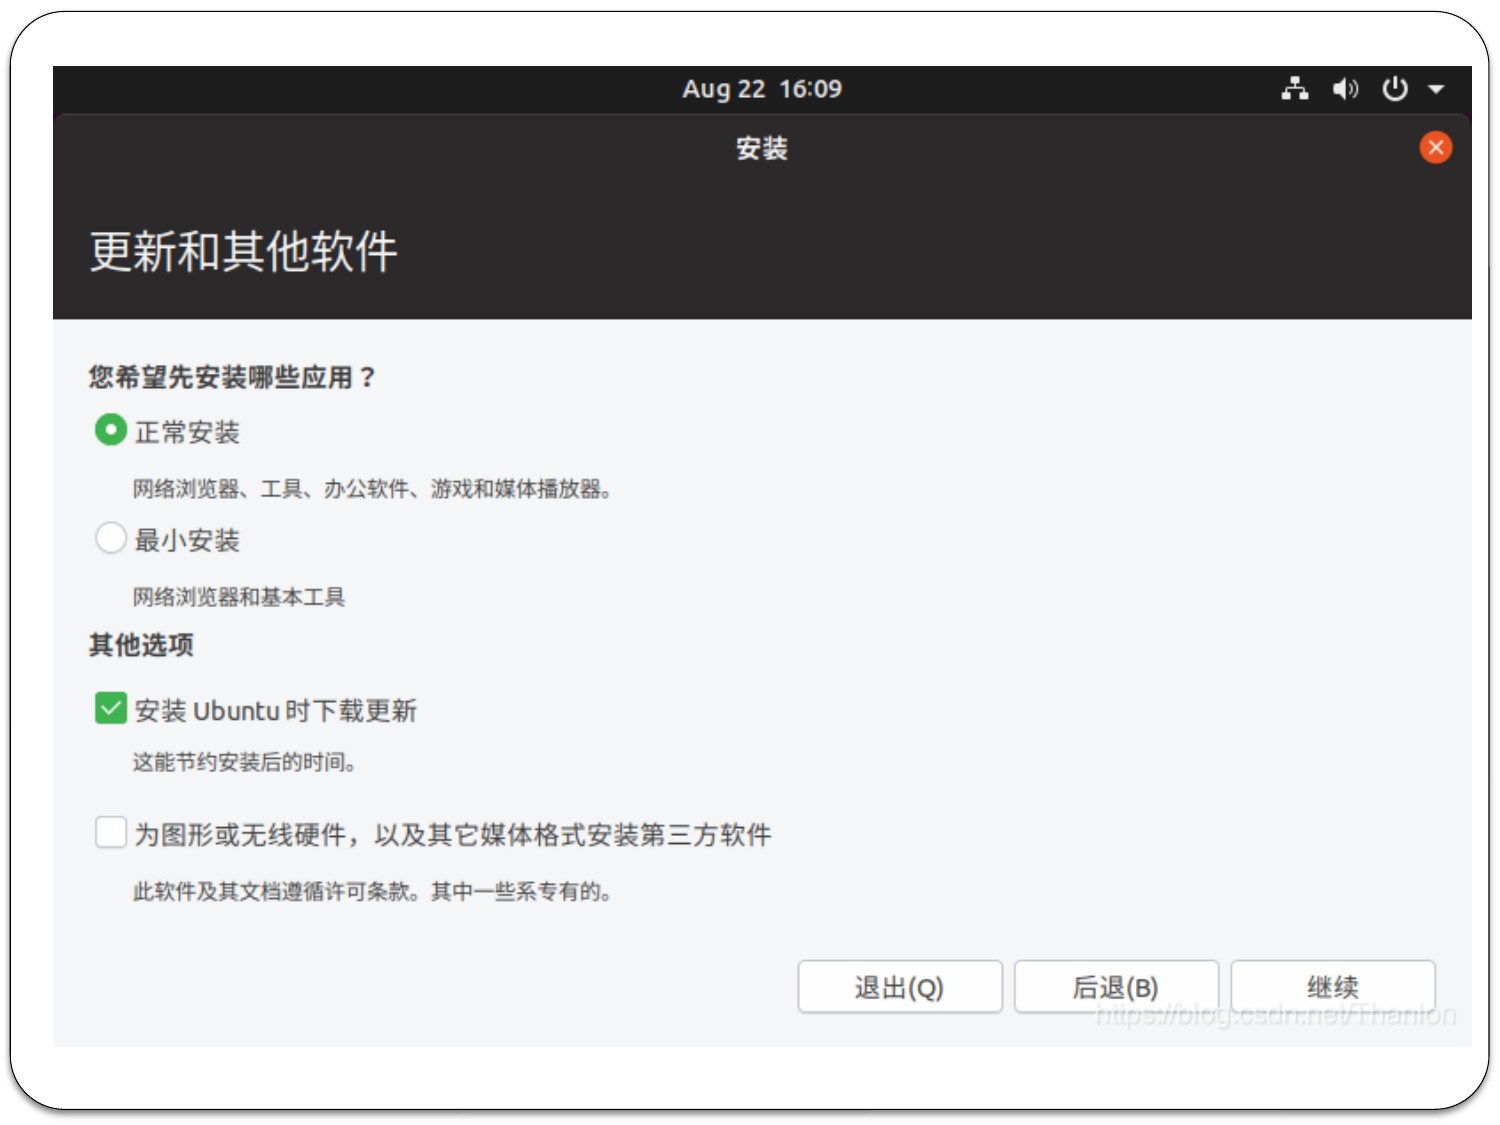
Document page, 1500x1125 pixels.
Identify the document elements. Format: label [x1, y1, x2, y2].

picture [52, 66, 1472, 1047]
